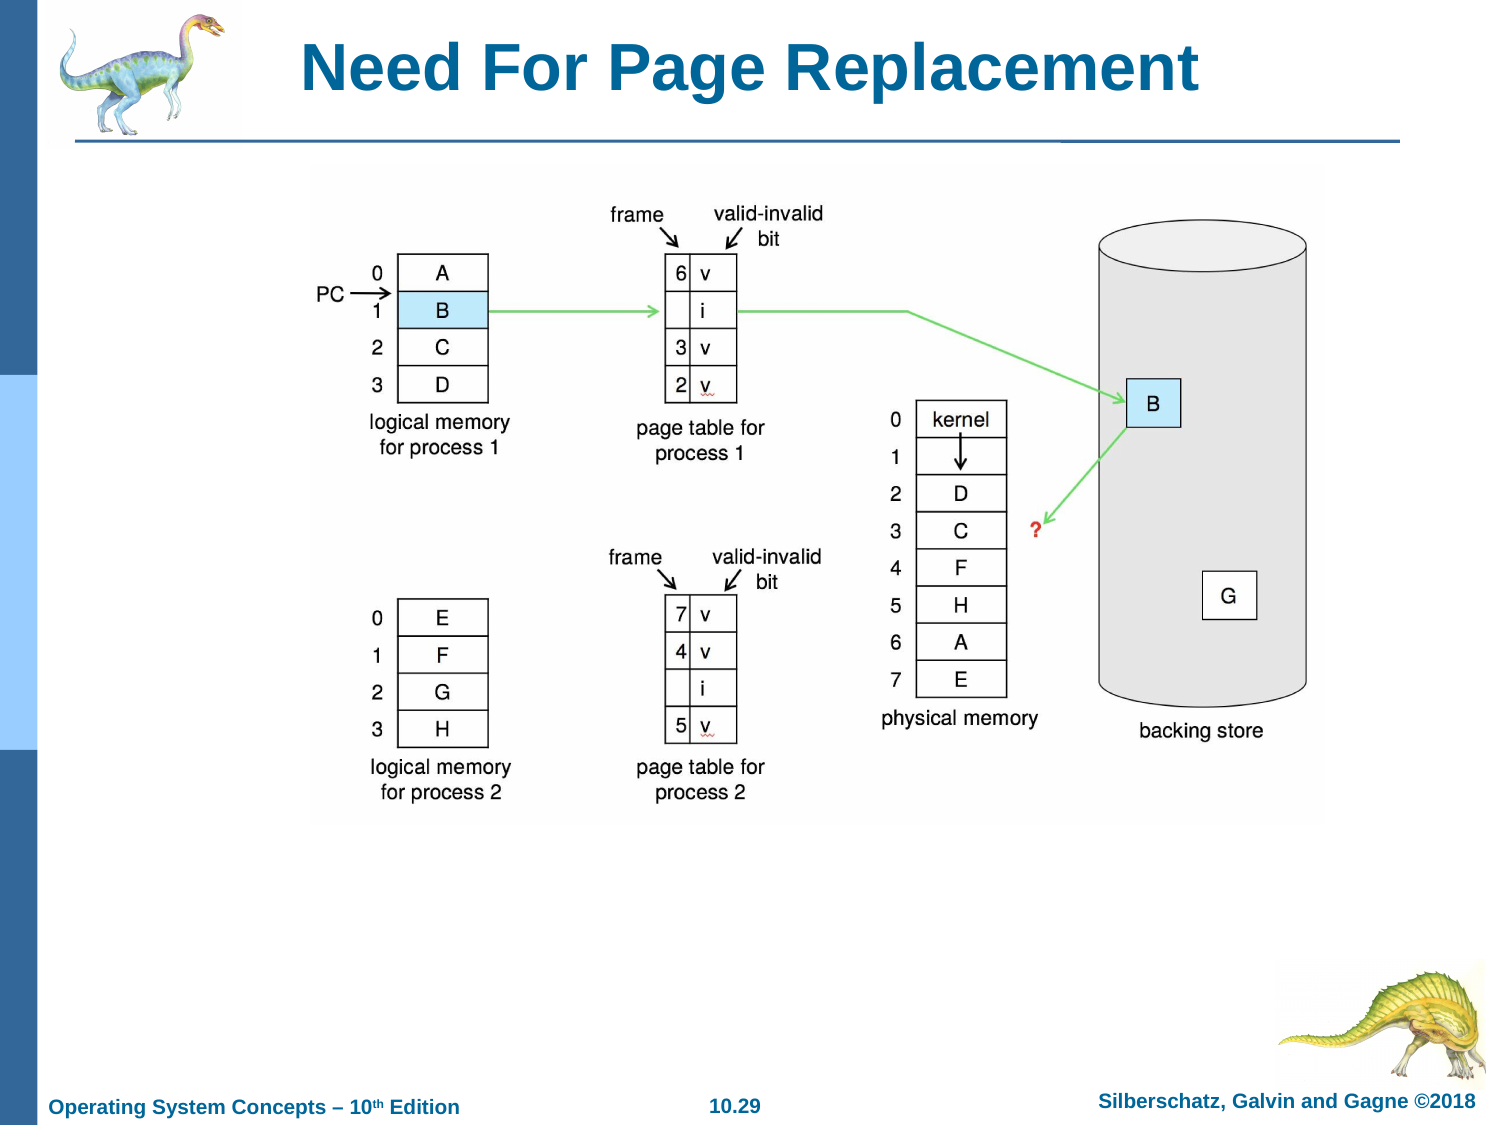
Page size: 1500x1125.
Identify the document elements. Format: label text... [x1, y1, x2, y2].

picture [1275, 959, 1486, 1090]
picture [46, 0, 243, 149]
title Need For Page Replacement [75, 17, 1425, 112]
picture [310, 164, 1325, 825]
